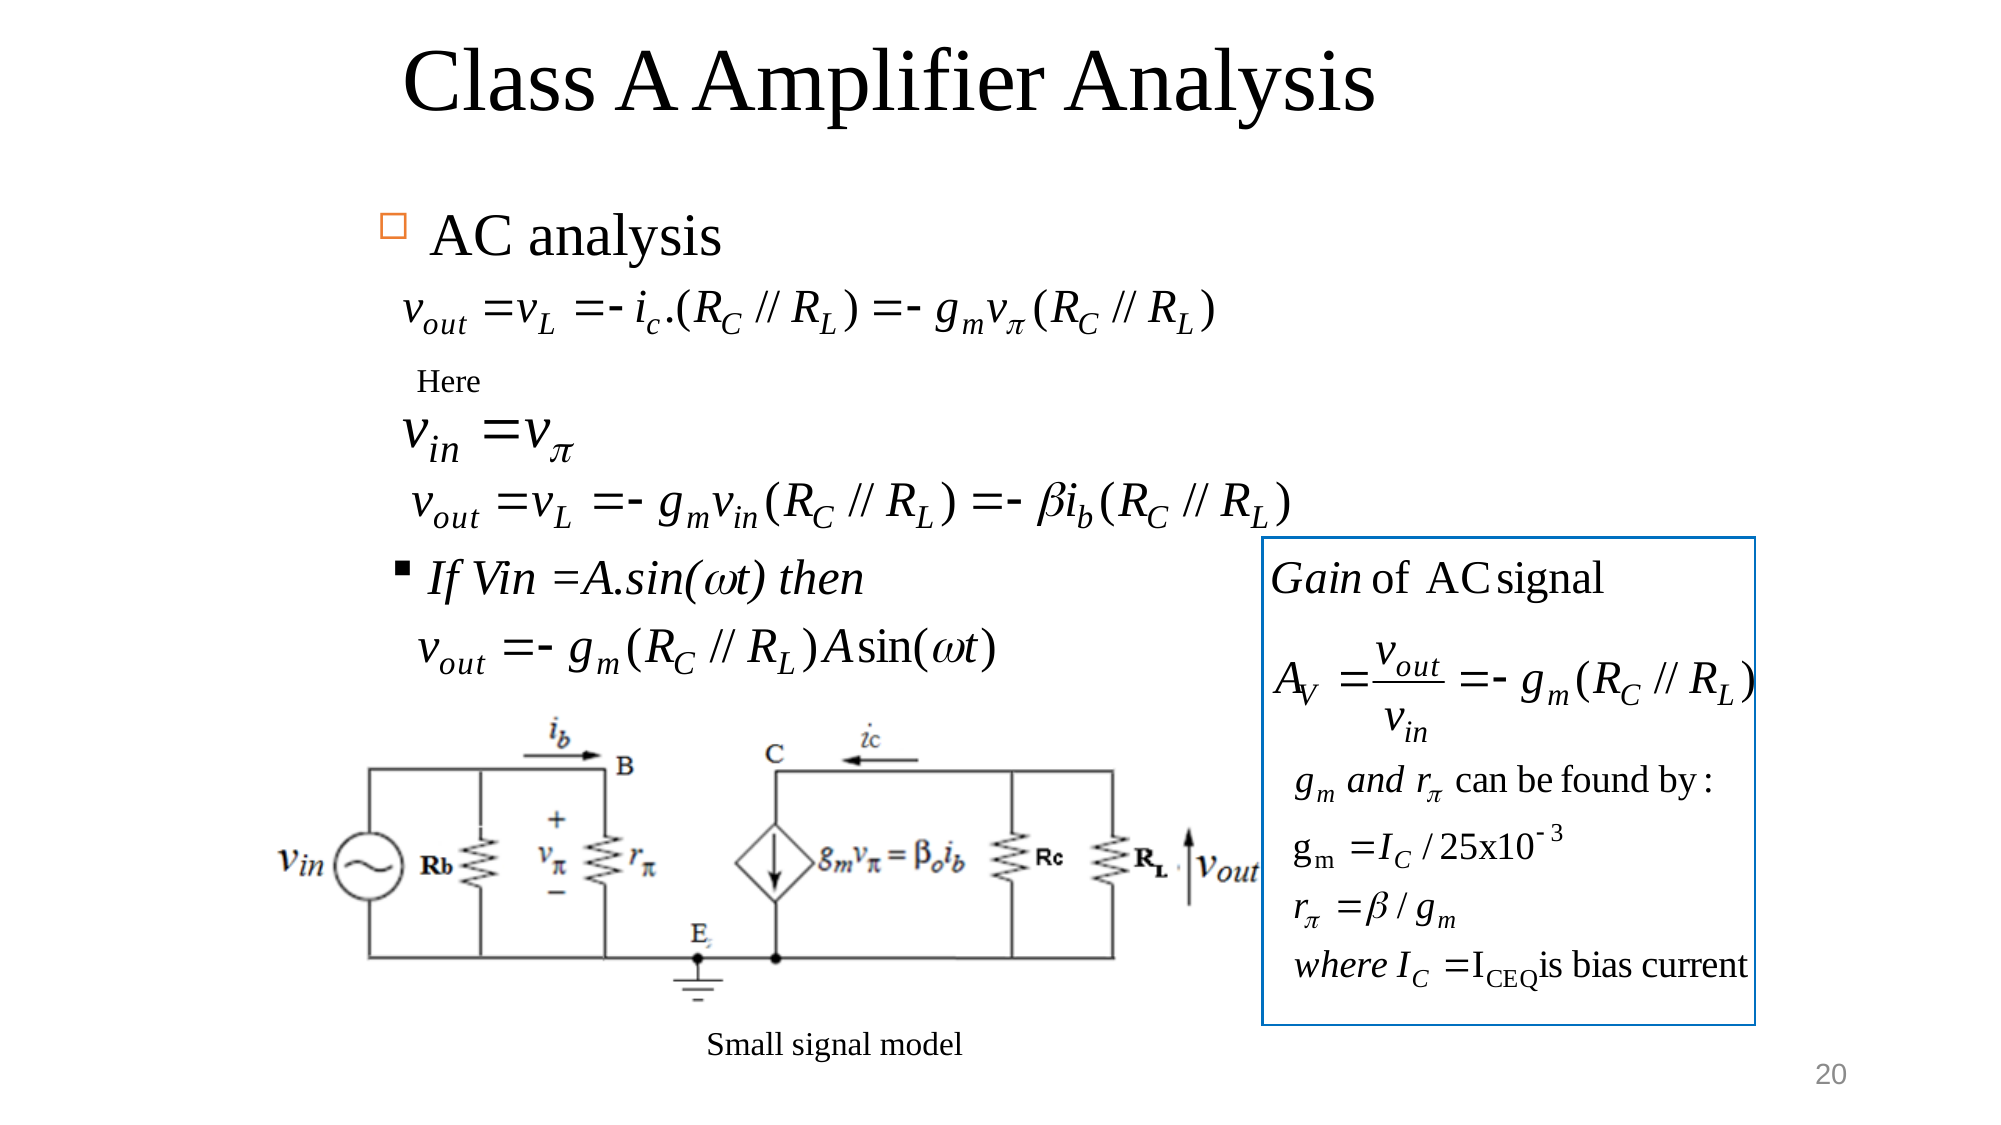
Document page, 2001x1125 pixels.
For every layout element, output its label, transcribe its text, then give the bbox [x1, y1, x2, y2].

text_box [410, 612, 1007, 688]
text_box Here [401, 351, 504, 387]
slide_number 20 [1412, 1042, 1863, 1103]
text_box If Vin =A.sin(t) then [377, 537, 905, 613]
text_box Small signal model [691, 1014, 979, 1069]
picture [262, 699, 1268, 1010]
text_box AC analysis [362, 187, 812, 275]
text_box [1287, 754, 1760, 1000]
text_box [1261, 754, 1756, 1026]
title Class A Amplifier Analysis [387, 24, 1650, 138]
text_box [394, 387, 588, 478]
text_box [404, 466, 1300, 542]
text_box [1261, 536, 1756, 699]
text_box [1264, 550, 1763, 754]
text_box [395, 274, 1225, 347]
